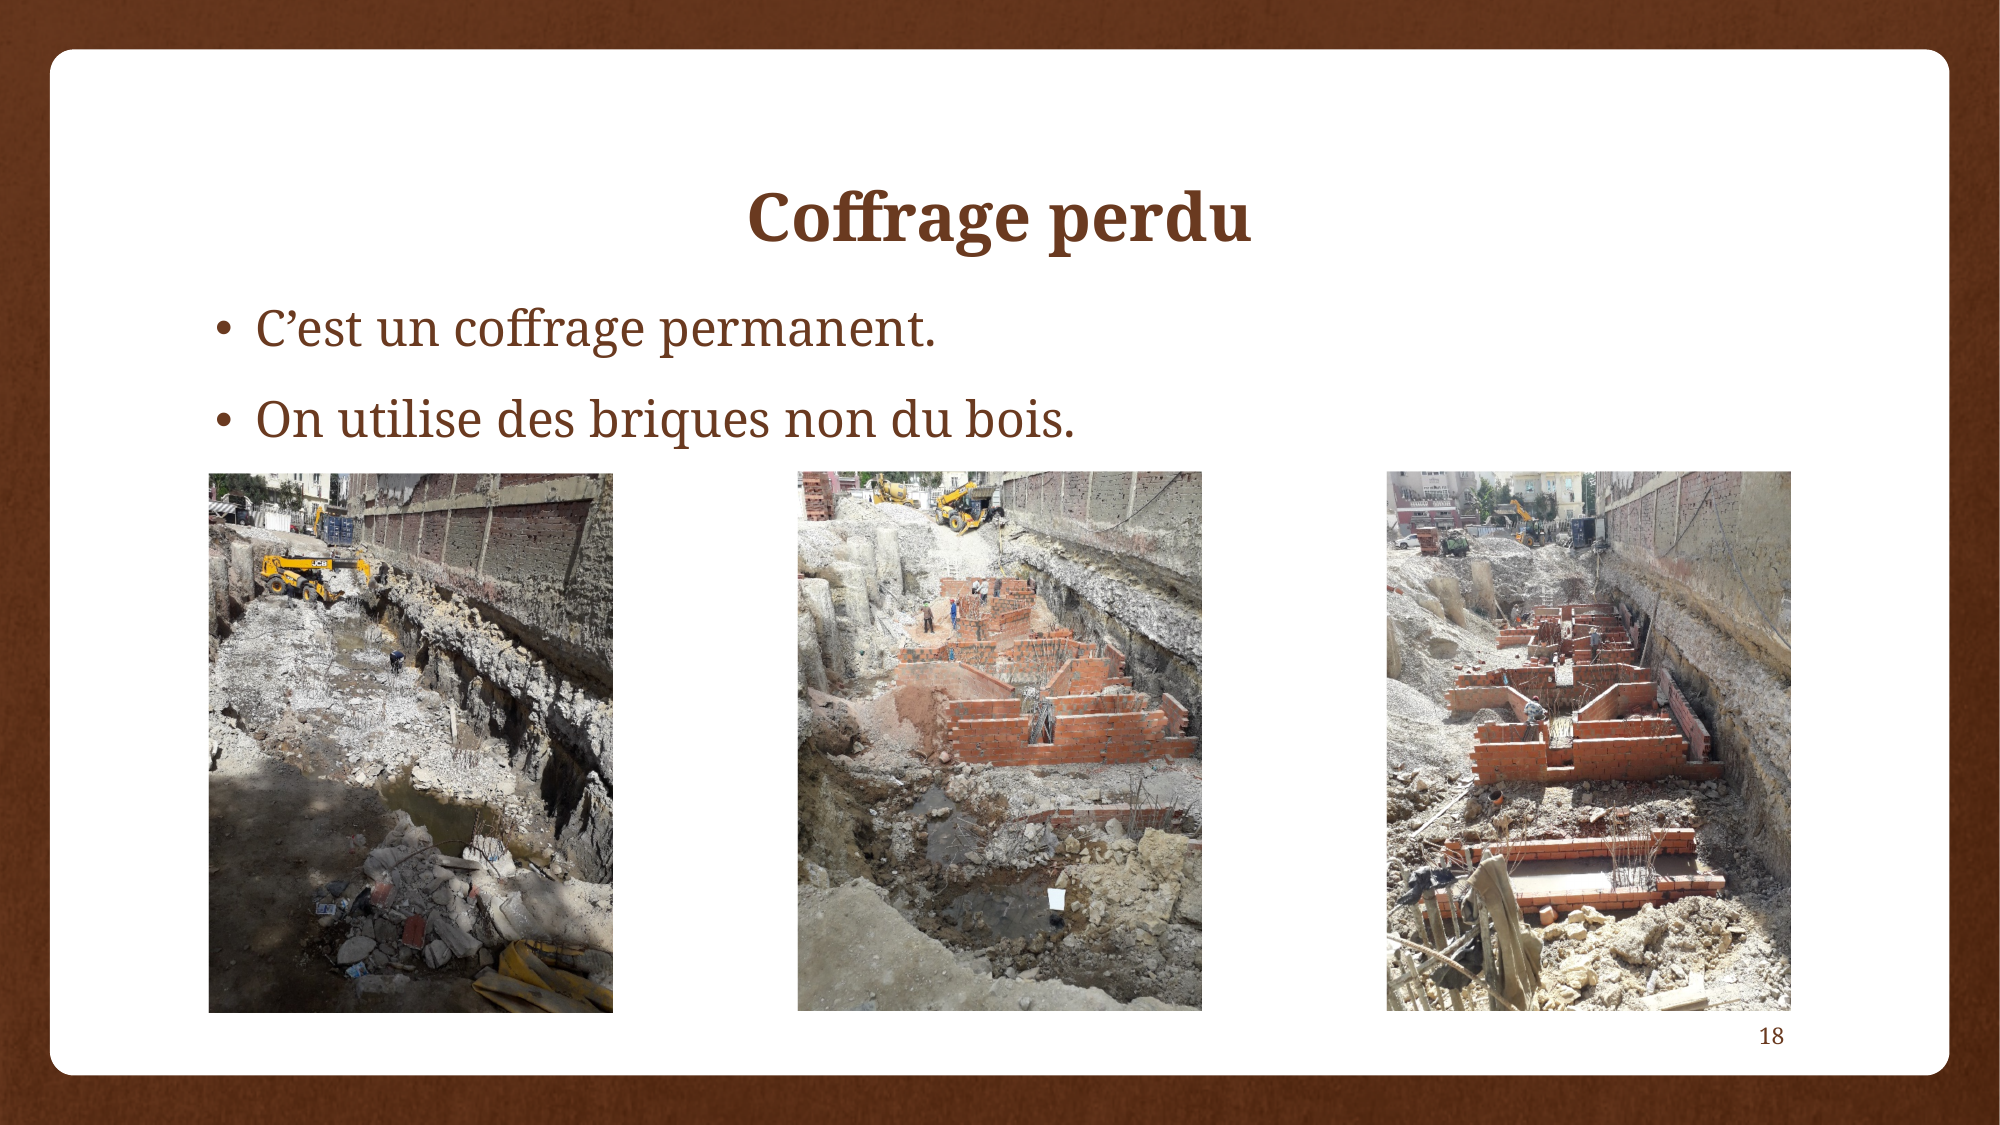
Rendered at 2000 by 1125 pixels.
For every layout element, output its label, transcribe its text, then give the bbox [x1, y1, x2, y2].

picture [140, 474, 680, 1012]
slide_number 18 [1682, 1012, 1800, 1063]
picture [1318, 472, 1858, 1010]
list C’est un coffrage permanent. On utilise des briques non du bois. [199, 295, 1800, 996]
title Coffrage perdu [199, 70, 1800, 263]
picture [730, 472, 1270, 1010]
